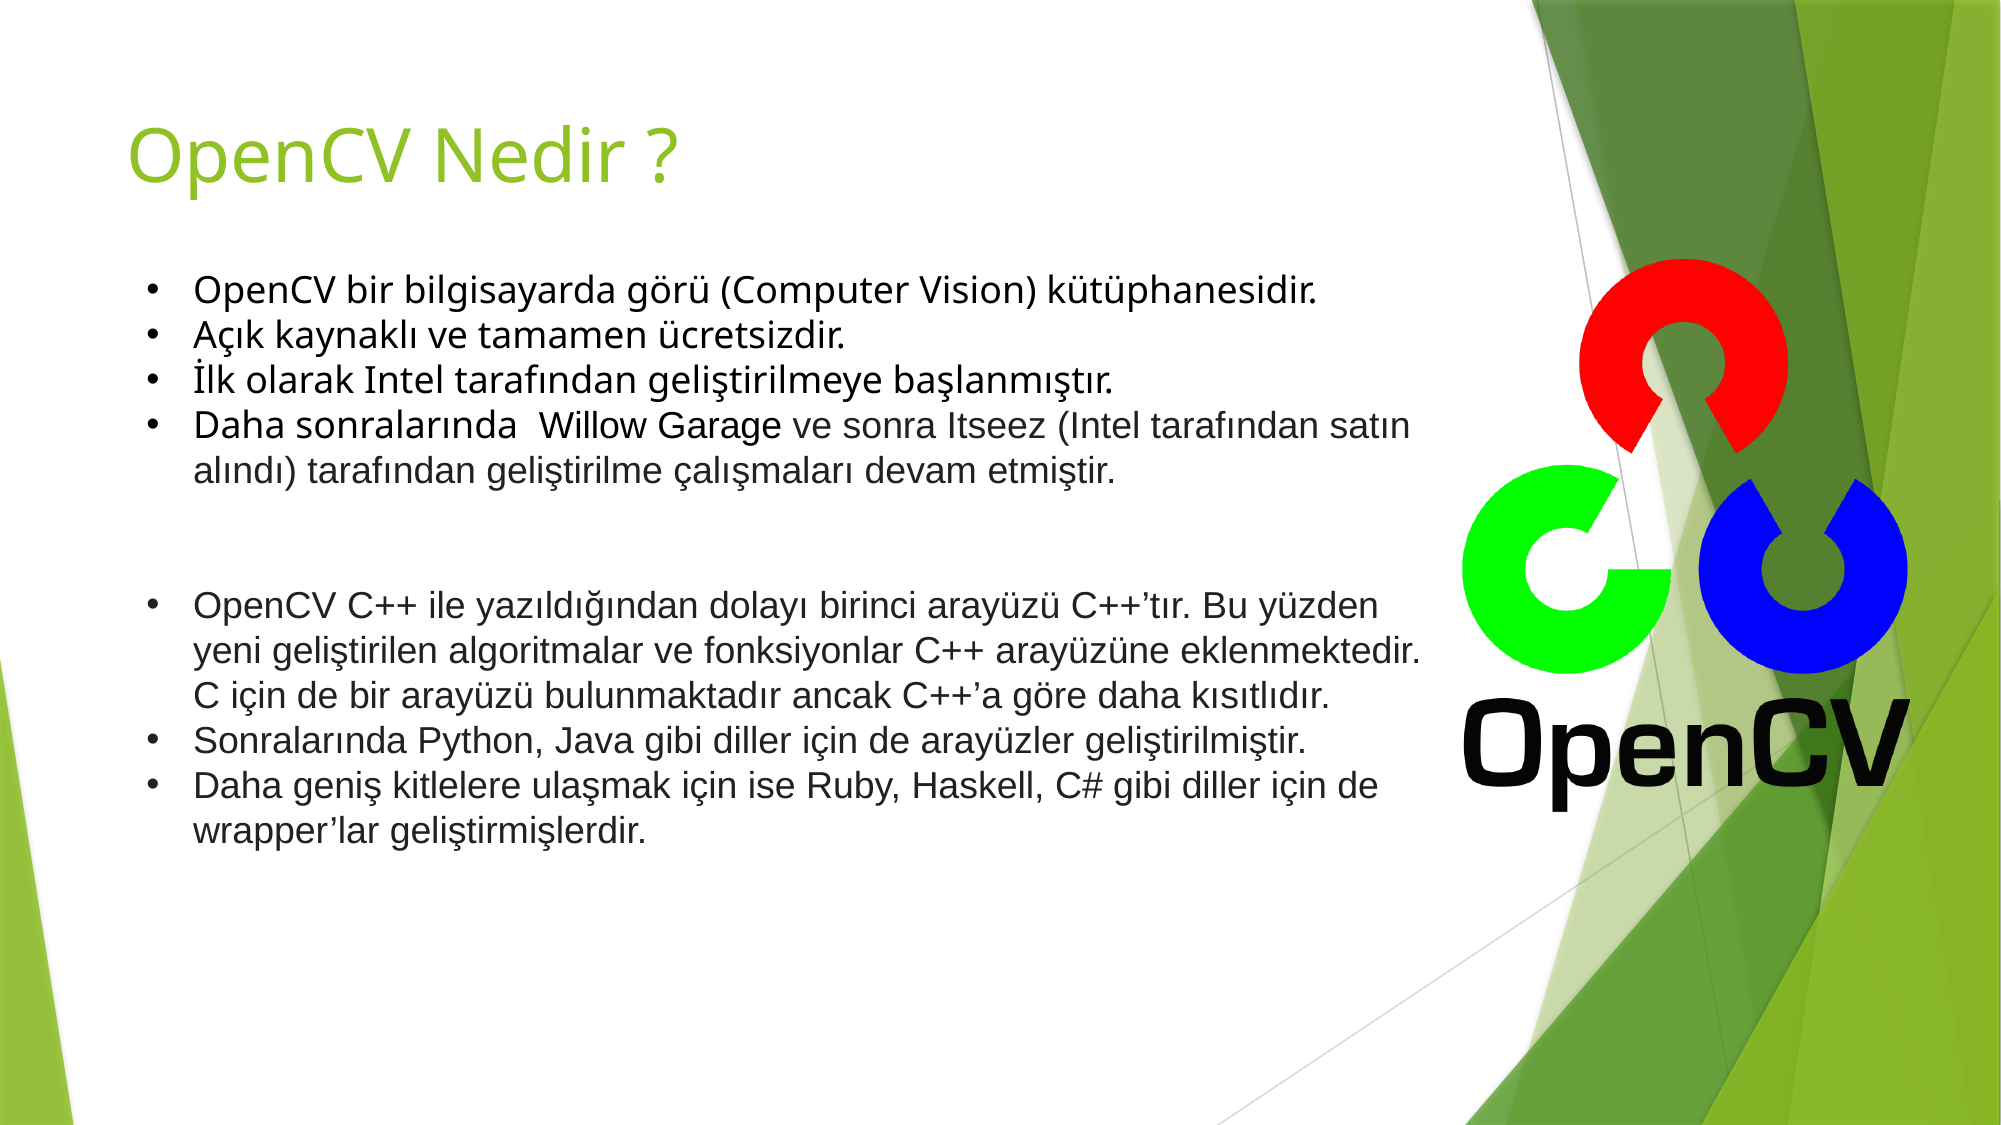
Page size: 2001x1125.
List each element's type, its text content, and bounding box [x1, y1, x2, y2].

text_box OpenCV bir bilgisayarda görü (Computer Vision) kütüphanesidir. Açık kaynaklı ve tamamen ücretsizdir. İlk olarak Intel tarafından geliştirilmeye başlanmıştır. Daha sonralarında Willow Garage ve sonra Itseez (Intel tarafından satın alındı) tarafından geliştirilme çalışmaları devam etmiştir. OpenCV C++ ile yazıldığından dolayı birinci arayüzü C++’tır. Bu yüzden yeni geliştirilen algoritmalar ve fonksiyonlar C++ arayüzüne eklenmektedir. C için de bir arayüzü bulunmaktadır ancak C++’a göre daha kısıtlıdır. Sonralarında Python, Java gibi diller için de arayüzler geliştirilmiştir. Daha geniş kitlelere ulaşmak için ise Ruby, Haskell, C# gibi diller için de wrapper’lar geliştirmişlerdir. [131, 258, 1441, 904]
title OpenCV Nedir ? [111, 99, 1522, 317]
picture [1460, 258, 1910, 812]
